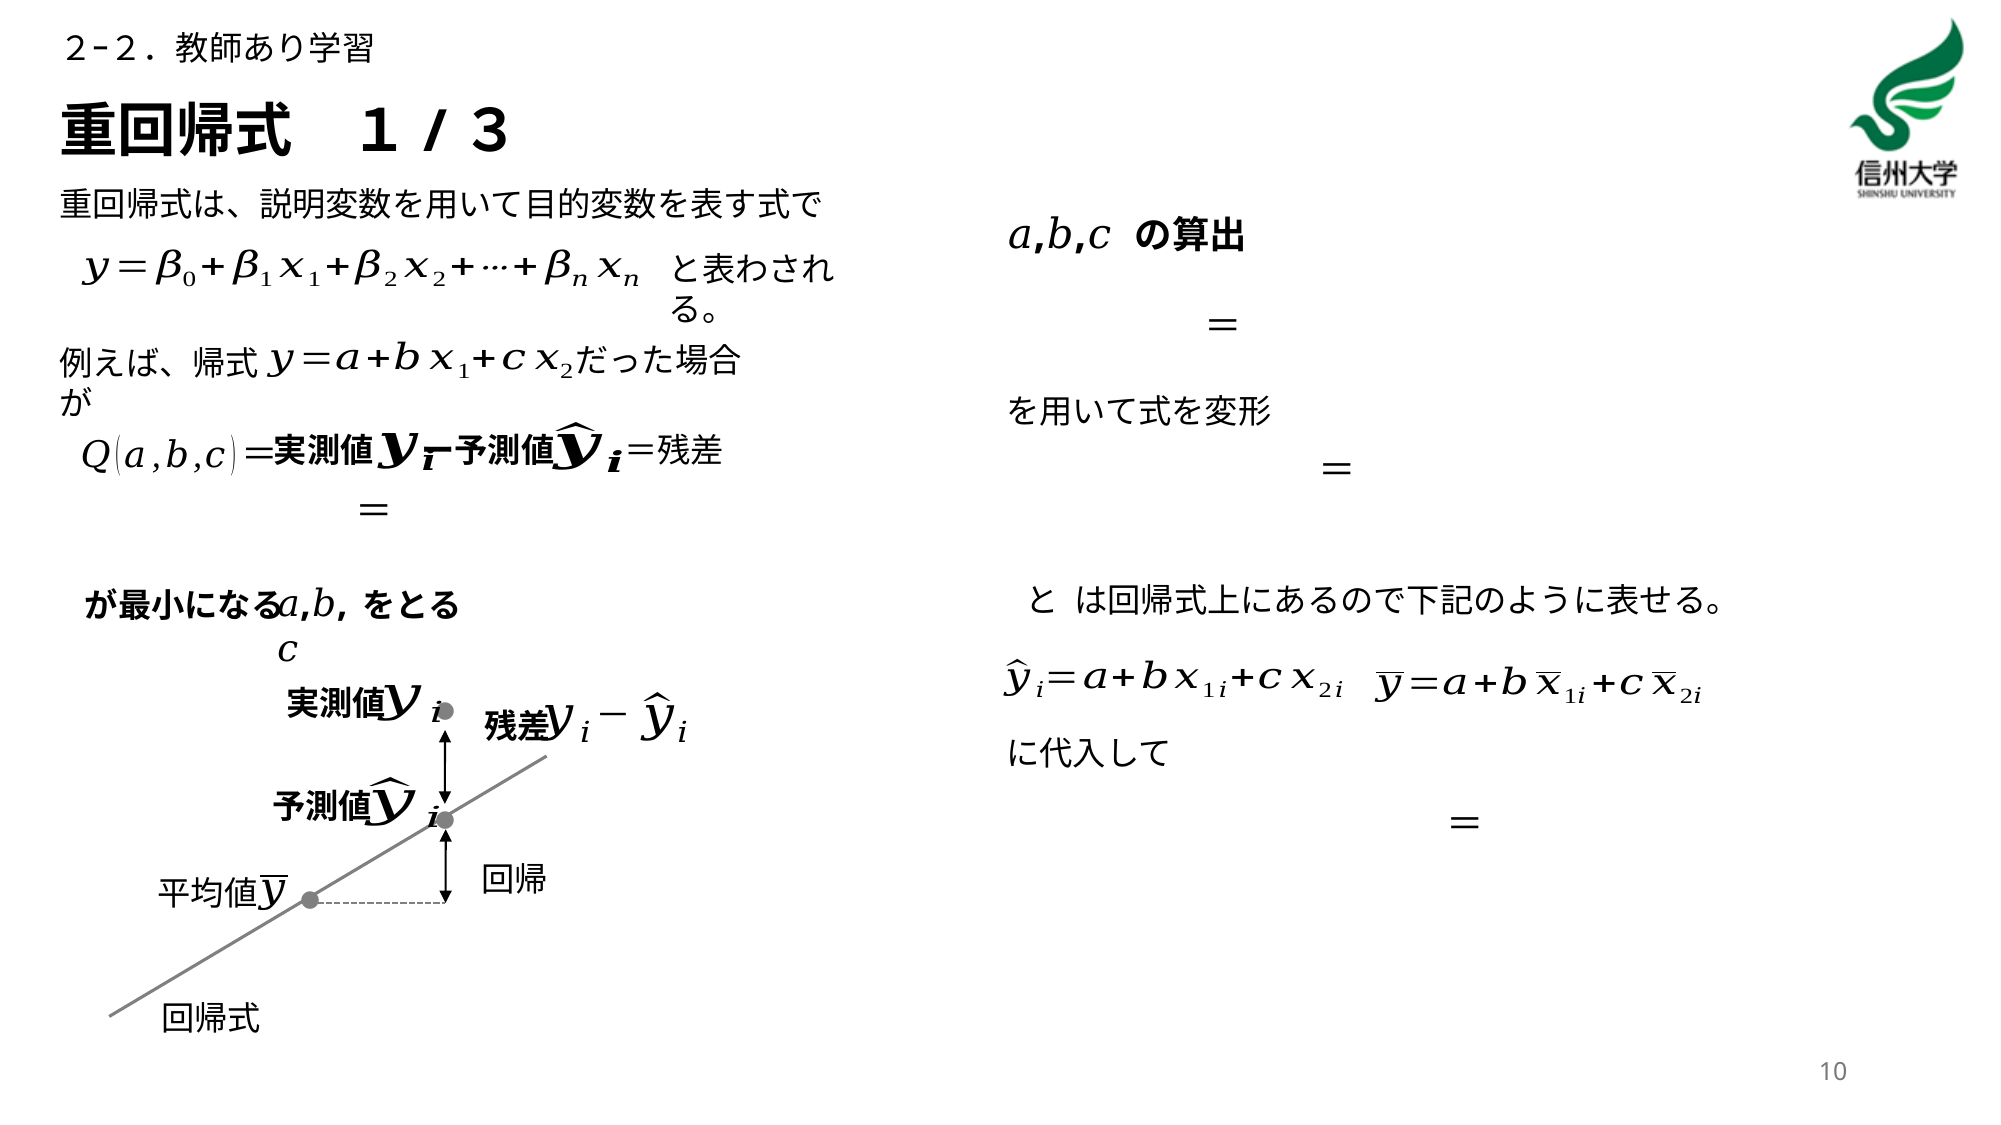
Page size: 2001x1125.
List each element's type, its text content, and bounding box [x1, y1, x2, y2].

text_box 実測値 [259, 421, 428, 477]
title 重回帰式 １/３ [44, 93, 1770, 193]
picture [1816, 13, 1989, 216]
text_box ー予測値 [406, 422, 609, 477]
text_box が最小になる [70, 577, 261, 632]
text_box をとる [347, 577, 555, 632]
text_box 𝑎,𝑏,𝑐 の算出 [991, 199, 1326, 264]
text_box 𝑎,𝑏,𝑐 [261, 572, 377, 667]
text_box と表わされる。 [654, 240, 861, 336]
text_box ＝残差 [609, 421, 758, 477]
list ２ｰ２．教師あり学習 [44, 24, 1770, 85]
text_box だった場合 [560, 332, 817, 387]
slide_number 10 [1412, 1042, 1863, 1103]
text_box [108, 667, 704, 1046]
text_box 例えば、帰式が [44, 334, 292, 430]
